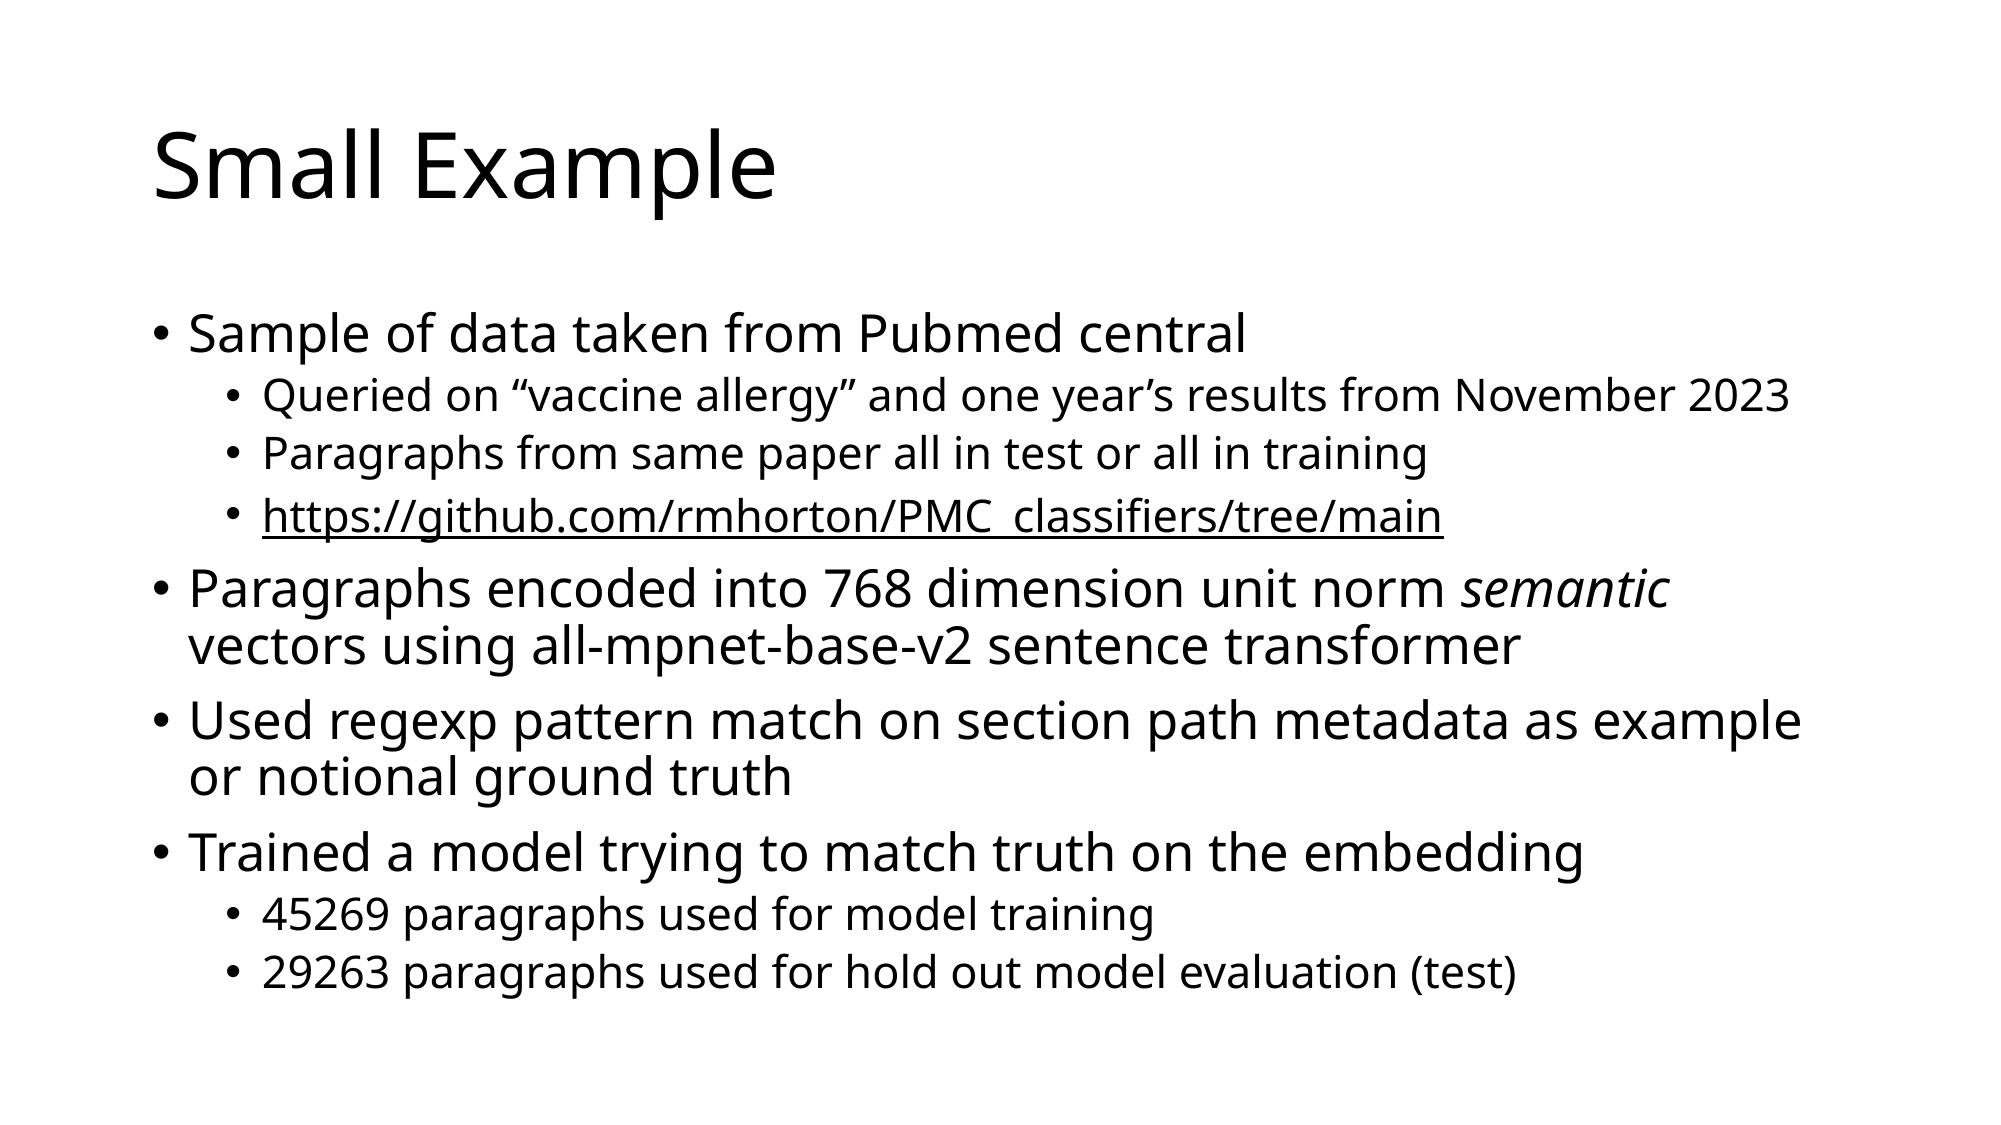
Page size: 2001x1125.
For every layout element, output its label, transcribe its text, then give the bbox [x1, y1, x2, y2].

title Small Example [137, 59, 1863, 278]
list Sample of data taken from Pubmed central Queried on “vaccine allergy” and one year’s results from November 2023 Paragraphs from same paper all in test or all in training https://github.com/rmhorton/PMC_classifiers/tree/main Paragraphs encoded into 768 dimension unit norm semantic vectors using all-mpnet-base-v2 sentence transformer Used regexp pattern match on section path metadata as example or notional ground truth Trained a model trying to match truth on the embedding 45269 paragraphs used for model training 29263 paragraphs used for hold out model evaluation (test) [137, 299, 1863, 1014]
